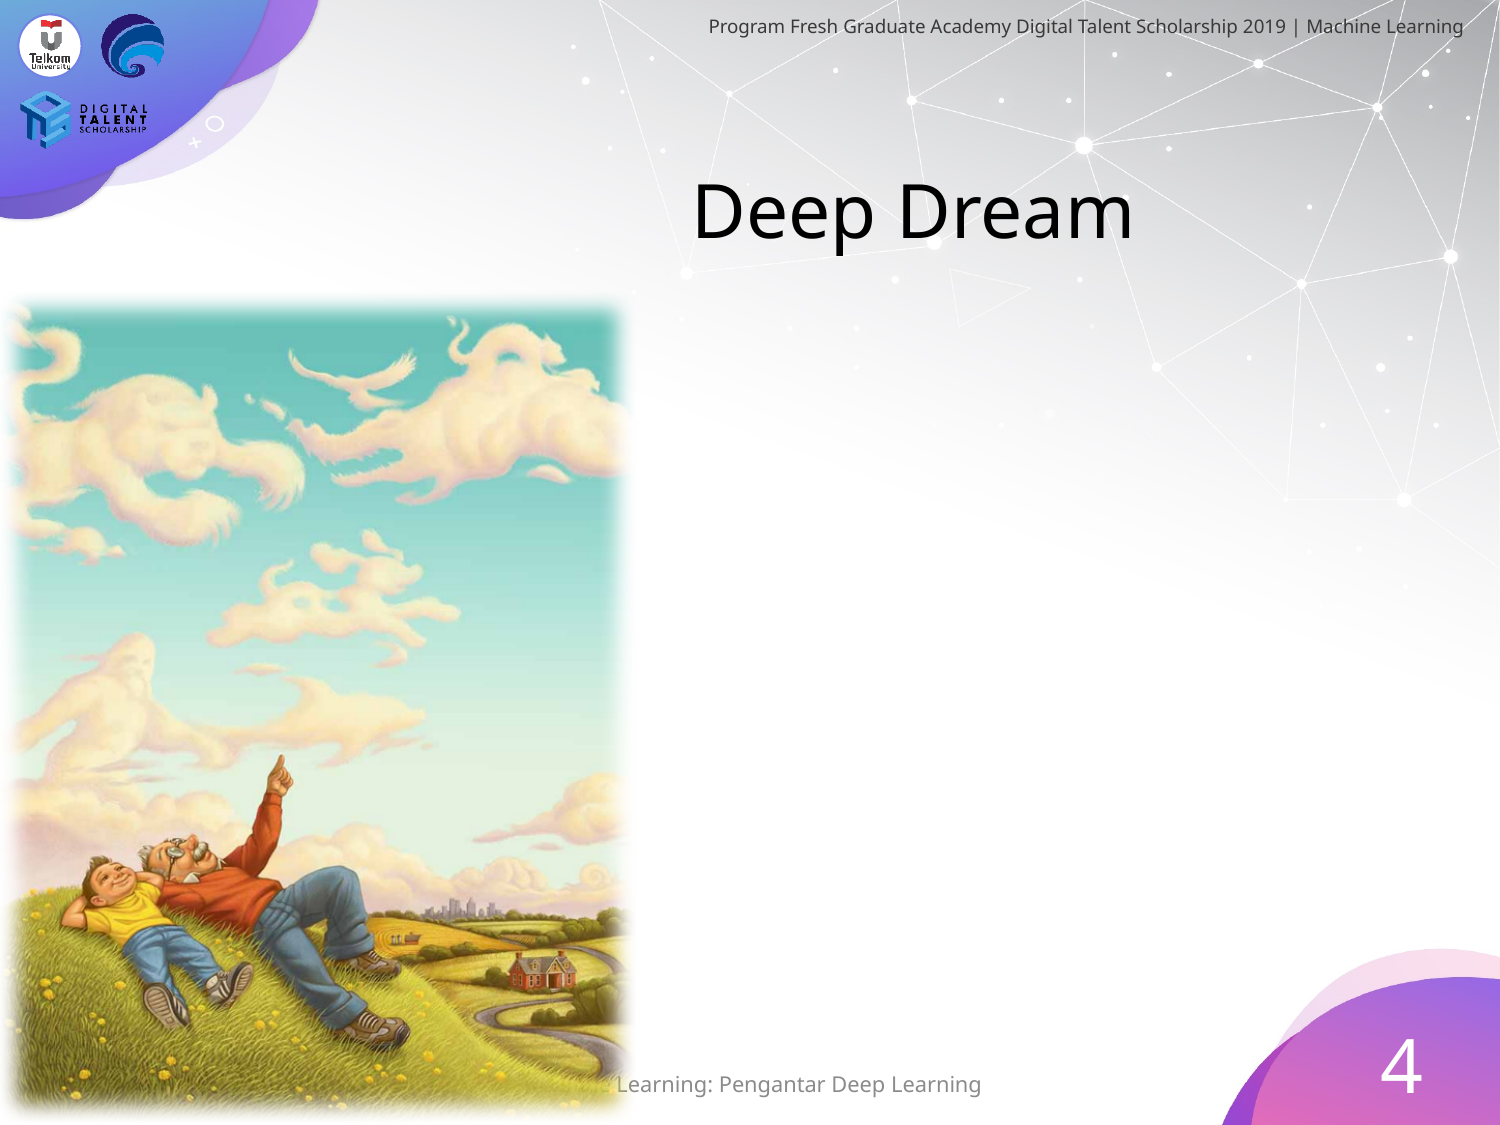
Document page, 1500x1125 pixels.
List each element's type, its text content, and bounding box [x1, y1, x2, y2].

picture [0, 0, 1500, 1125]
footer Machine Learning: Pengantar Deep Learning [639, 1053, 1121, 1114]
slide_number 4 [1327, 1025, 1477, 1115]
title Deep Dream [425, 161, 1402, 267]
